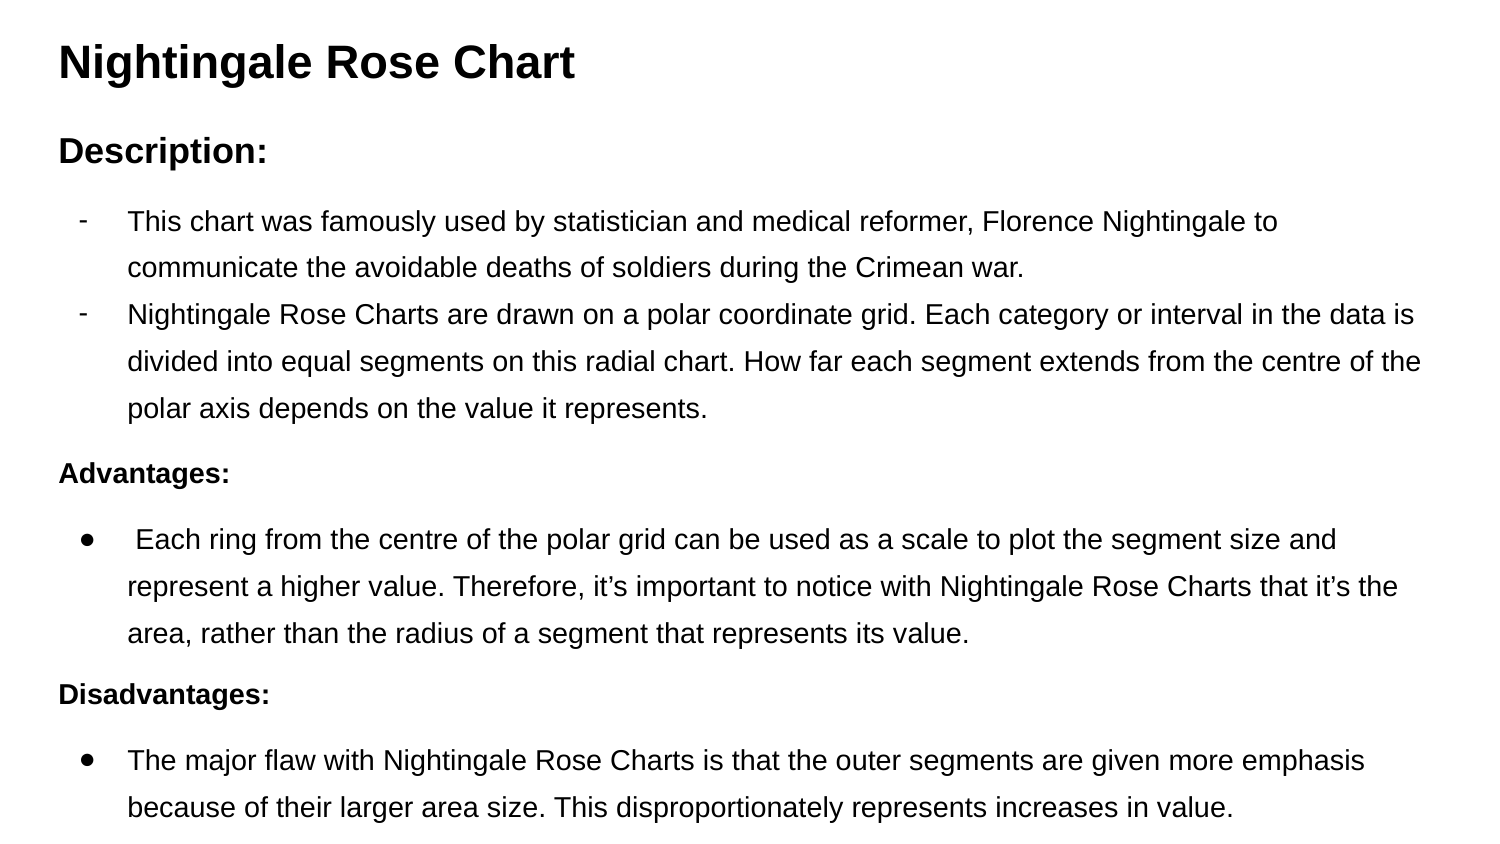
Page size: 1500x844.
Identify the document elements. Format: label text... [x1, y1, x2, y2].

list Description: This chart was famously used by statistician and medical reformer, Florence Nightingale to communicate the avoidable deaths of soldiers during the Crimean war. Nightingale Rose Charts are drawn on a polar coordinate grid. Each category or interval in the data is divided into equal segments on this radial chart. How far each segment extends from the centre of the polar axis depends on the value it represents. Advantages: Each ring from the centre of the polar grid can be used as a scale to plot the segment size and represent a higher value. Therefore, it’s important to notice with Nightingale Rose Charts that it’s the area, rather than the radius of a segment that represents its value. Disadvantages: The major flaw with Nightingale Rose Charts is that the outer segments are given more emphasis because of their larger area size. This disproportionately represents increases in value. [43, 103, 1442, 844]
title Nightingale Rose Chart [43, 9, 1442, 103]
